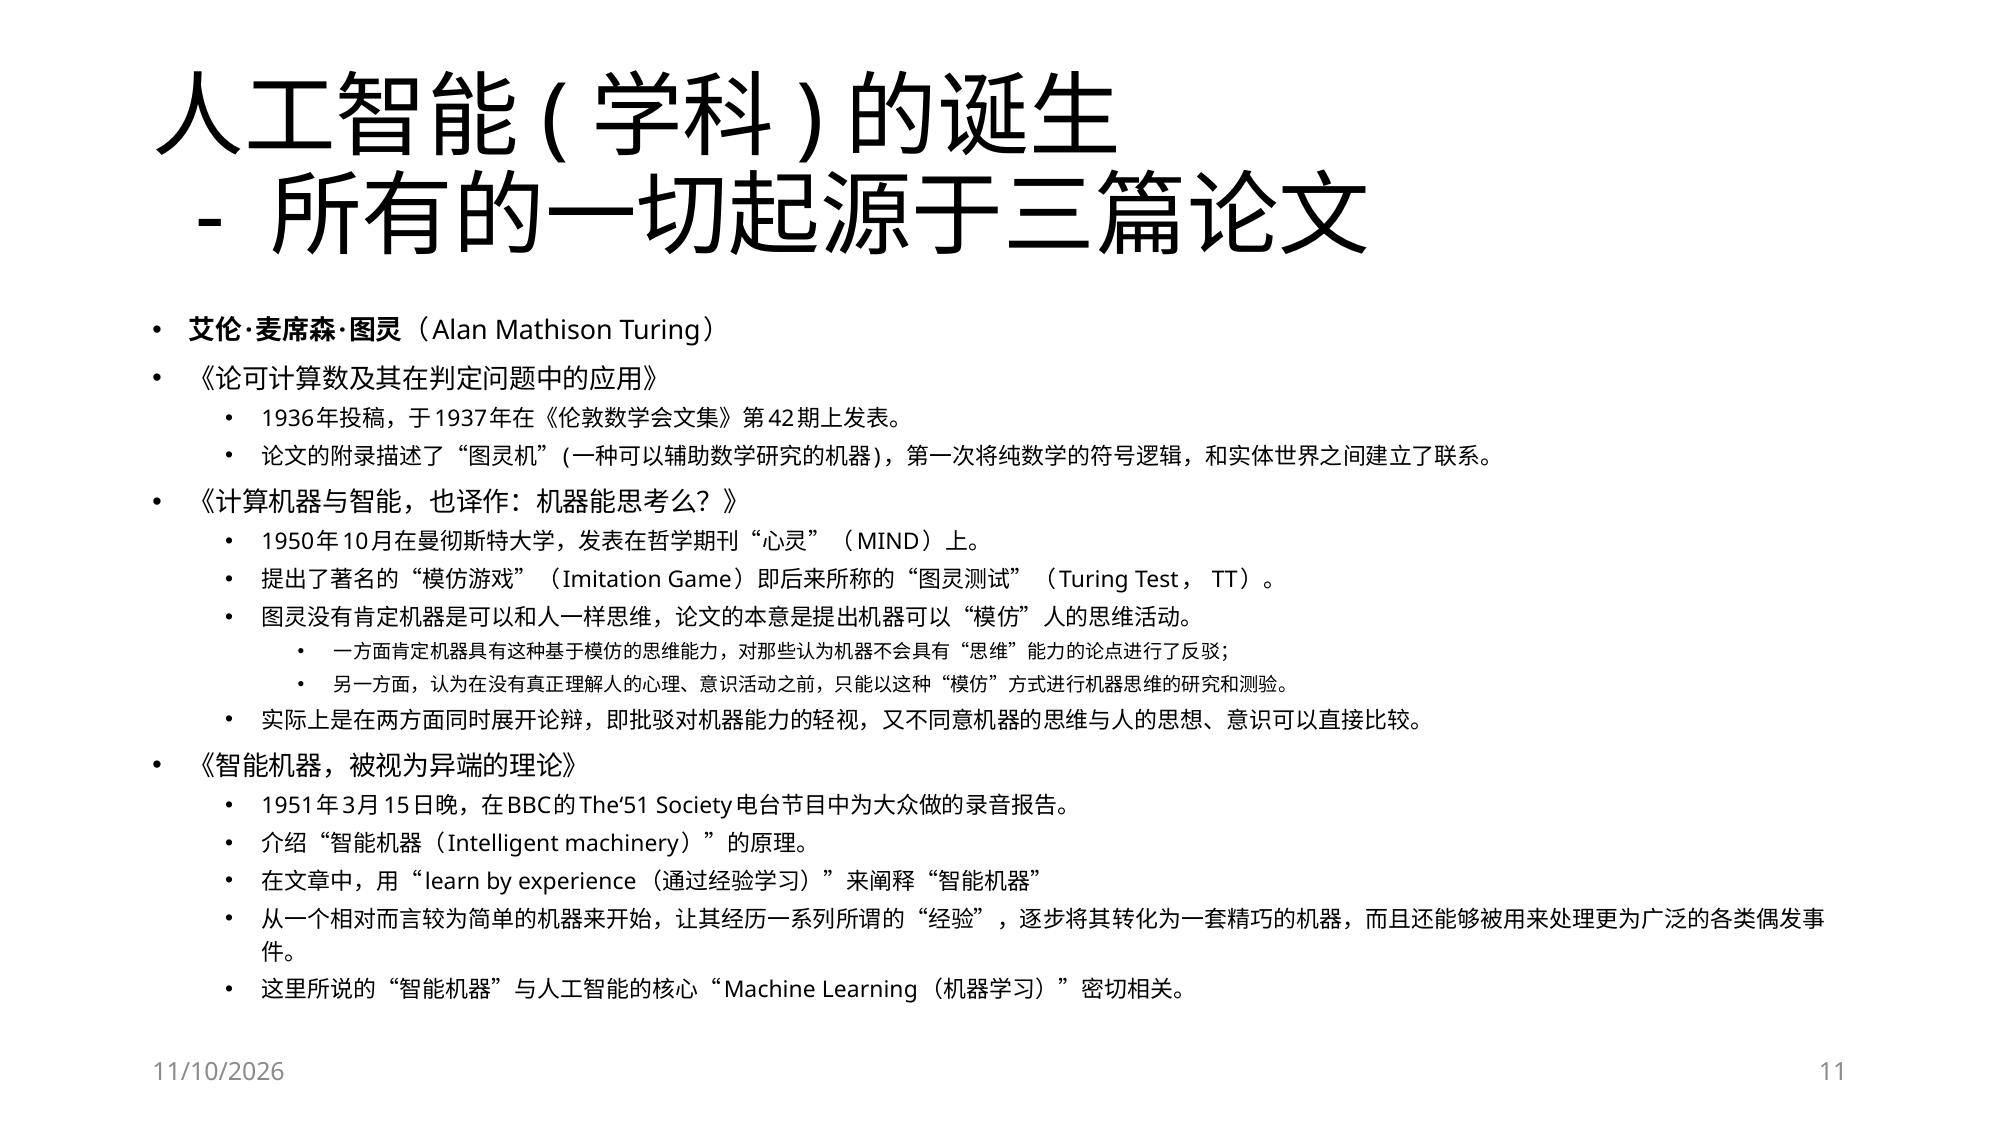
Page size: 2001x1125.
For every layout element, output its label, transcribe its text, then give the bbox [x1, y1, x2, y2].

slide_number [137, 1042, 588, 1103]
title 人工智能(学科)的诞生 - 所有的一切起源于三篇论文 [137, 59, 1863, 278]
list 艾伦·麦席森·图灵（Alan Mathison Turing） 《论可计算数及其在判定问题中的应用》 1936年投稿，于1937年在《伦敦数学会文集》第42期上发表。 论文的附录描述了“图灵机”(一种可以辅助数学研究的机器)，第一次将纯数学的符号逻辑，和实体世界之间建立了联系。 《计算机器与智能，也译作：机器能思考么？》 1950年10月在曼彻斯特大学，发表在哲学期刊“心灵”（MIND）上。 提出了著名的“模仿游戏”（Imitation Game）即后来所称的“图灵测试”（Turing Test， TT）。 图灵没有肯定机器是可以和人一样思维，论文的本意是提出机器可以“模仿”人的思维活动。 一方面肯定机器具有这种基于模仿的思维能力，对那些认为机器不会具有“思维”能力的论点进行了反驳； 另一方面，认为在没有真正理解人的心理、意识活动之前，只能以这种“模仿”方式进行机器思维的研究和测验。 实际上是在两方面同时展开论辩，即批驳对机器能力的轻视，又不同意机器的思维与人的思想、意识可以直接比较。 《智能机器，被视为异端的理论》 1951年3月15日晚，在BBC的The‘51 Society电台节目中为大众做的录音报告。 介绍“智能机器（Intelligent machinery）”的原理。 在文章中，用“learn by experience（通过经验学习）”来阐释“智能机器” 从一个相对而言较为简单的机器来开始，让其经历一系列所谓的“经验”，逐步将其转化为一套精巧的机器，而且还能够被用来处理更为广泛的各类偶发事件。 这里所说的“智能机器”与人工智能的核心“Machine Learning（机器学习）”密切相关。 [137, 299, 1863, 1014]
slide_number 11 [1412, 1042, 1863, 1103]
